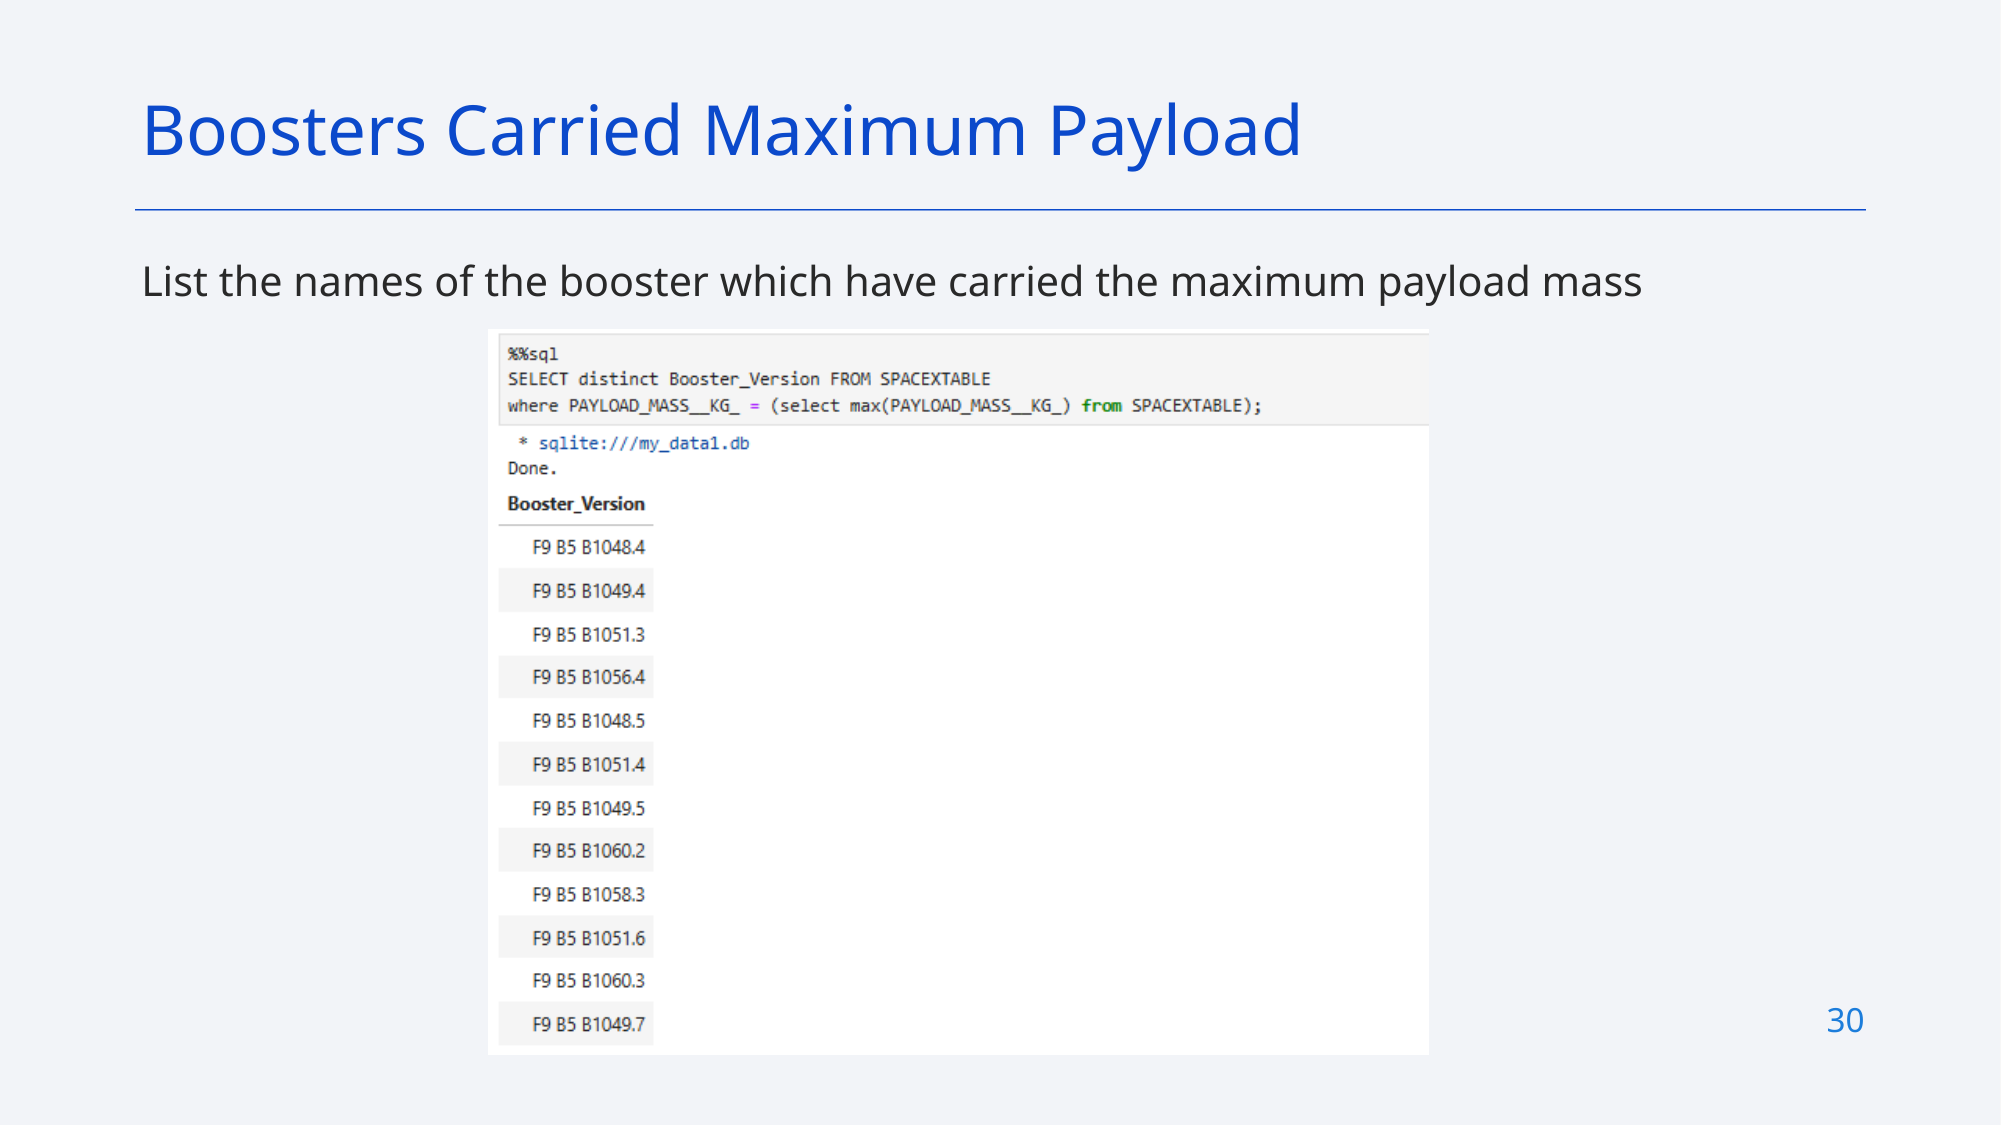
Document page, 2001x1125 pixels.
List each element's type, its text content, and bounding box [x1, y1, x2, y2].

slide_number 30 [1429, 988, 1880, 1055]
list List the names of the booster which have carried the maximum payload mass [126, 248, 1725, 314]
text_box Boosters Carried Maximum Payload [126, 88, 1852, 179]
picture [0, 0, 2001, 1125]
